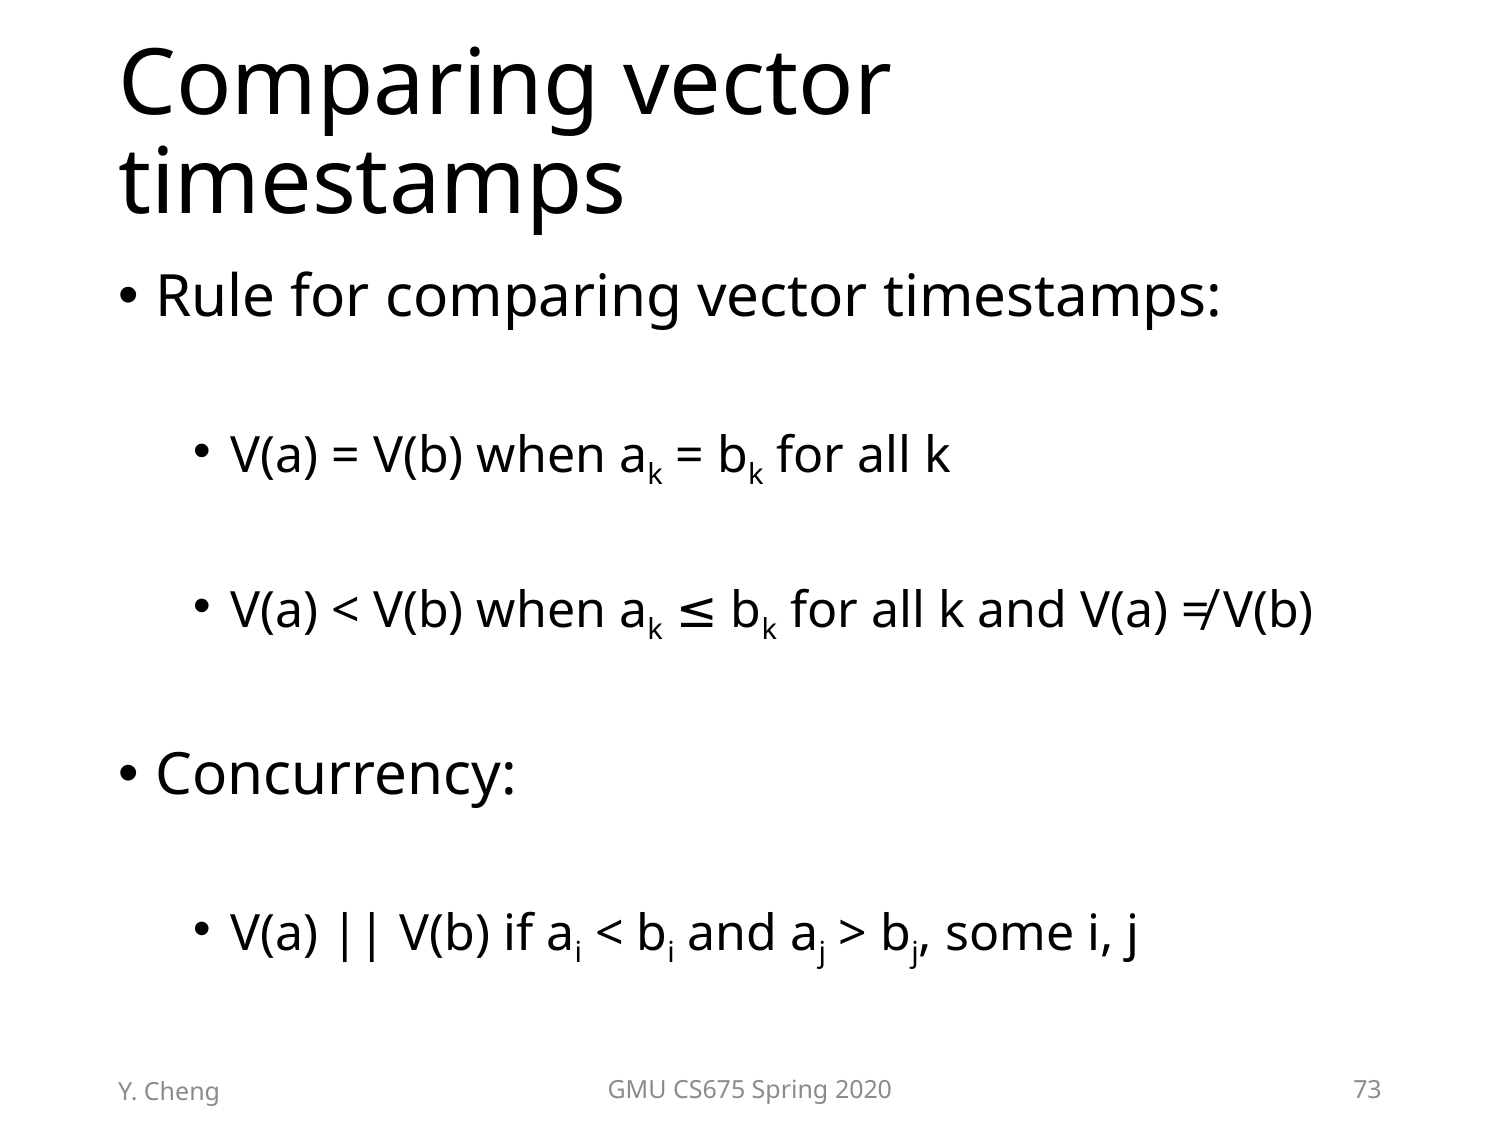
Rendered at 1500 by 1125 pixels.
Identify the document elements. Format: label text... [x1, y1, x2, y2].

list Rule for comparing vector timestamps: V(a) = V(b) when ak = bk for all k V(a) < V(b) when ak ≤ bk for all k and V(a) ≠ V(b) Concurrency: V(a) || V(b) if ai < bi and aj > bj, some i, j [103, 258, 1397, 1045]
slide_number 73 [1059, 1060, 1397, 1121]
slide_number Y. Cheng [103, 1060, 441, 1121]
title Comparing vector timestamps [103, 25, 1397, 243]
footer GMU CS675 Spring 2020 [496, 1060, 1004, 1121]
